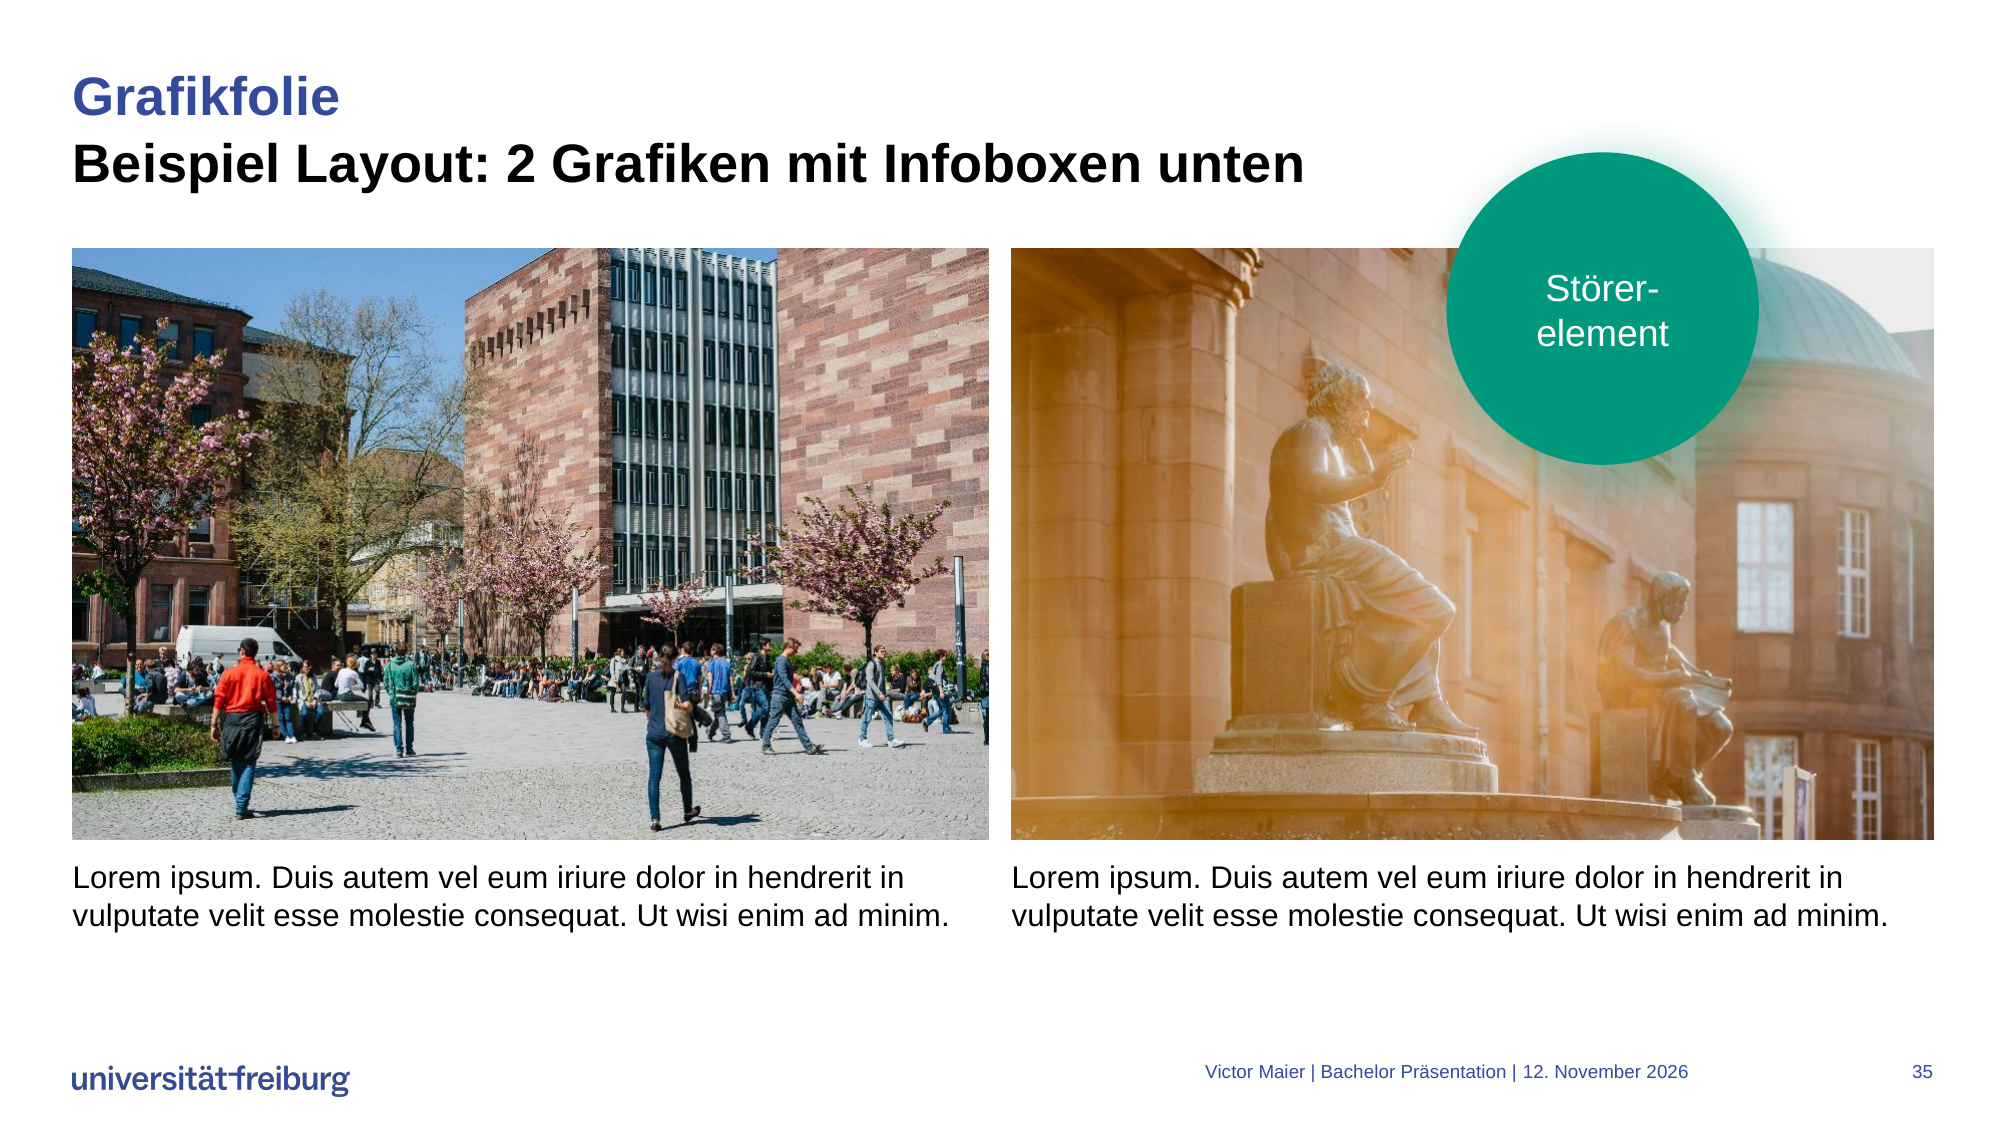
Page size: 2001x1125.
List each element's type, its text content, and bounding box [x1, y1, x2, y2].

text_box Störer-element [1457, 151, 1748, 248]
list Lorem ipsum. Duis autem vel eum iriure dolor in hendrerit in vulputate velit esse molestie consequat. Ut wisi enim ad minim. [72, 857, 989, 1017]
list Lorem ipsum. Duis autem vel eum iriure dolor in hendrerit in vulputate velit esse molestie consequat. Ut wisi enim ad minim. [1011, 857, 1934, 1017]
picture [1011, 248, 1934, 840]
footer Victor Maier | Bachelor Präsentation | [488, 1060, 1517, 1090]
slide_number 35 [1873, 1060, 1933, 1090]
picture [72, 248, 989, 840]
slide_number 24. Oktober 2023 [1517, 1060, 1754, 1090]
picture [72, 1065, 351, 1097]
title Grafikfolie Beispiel Layout: 2 Grafiken mit Infoboxen unten [72, 59, 1933, 219]
